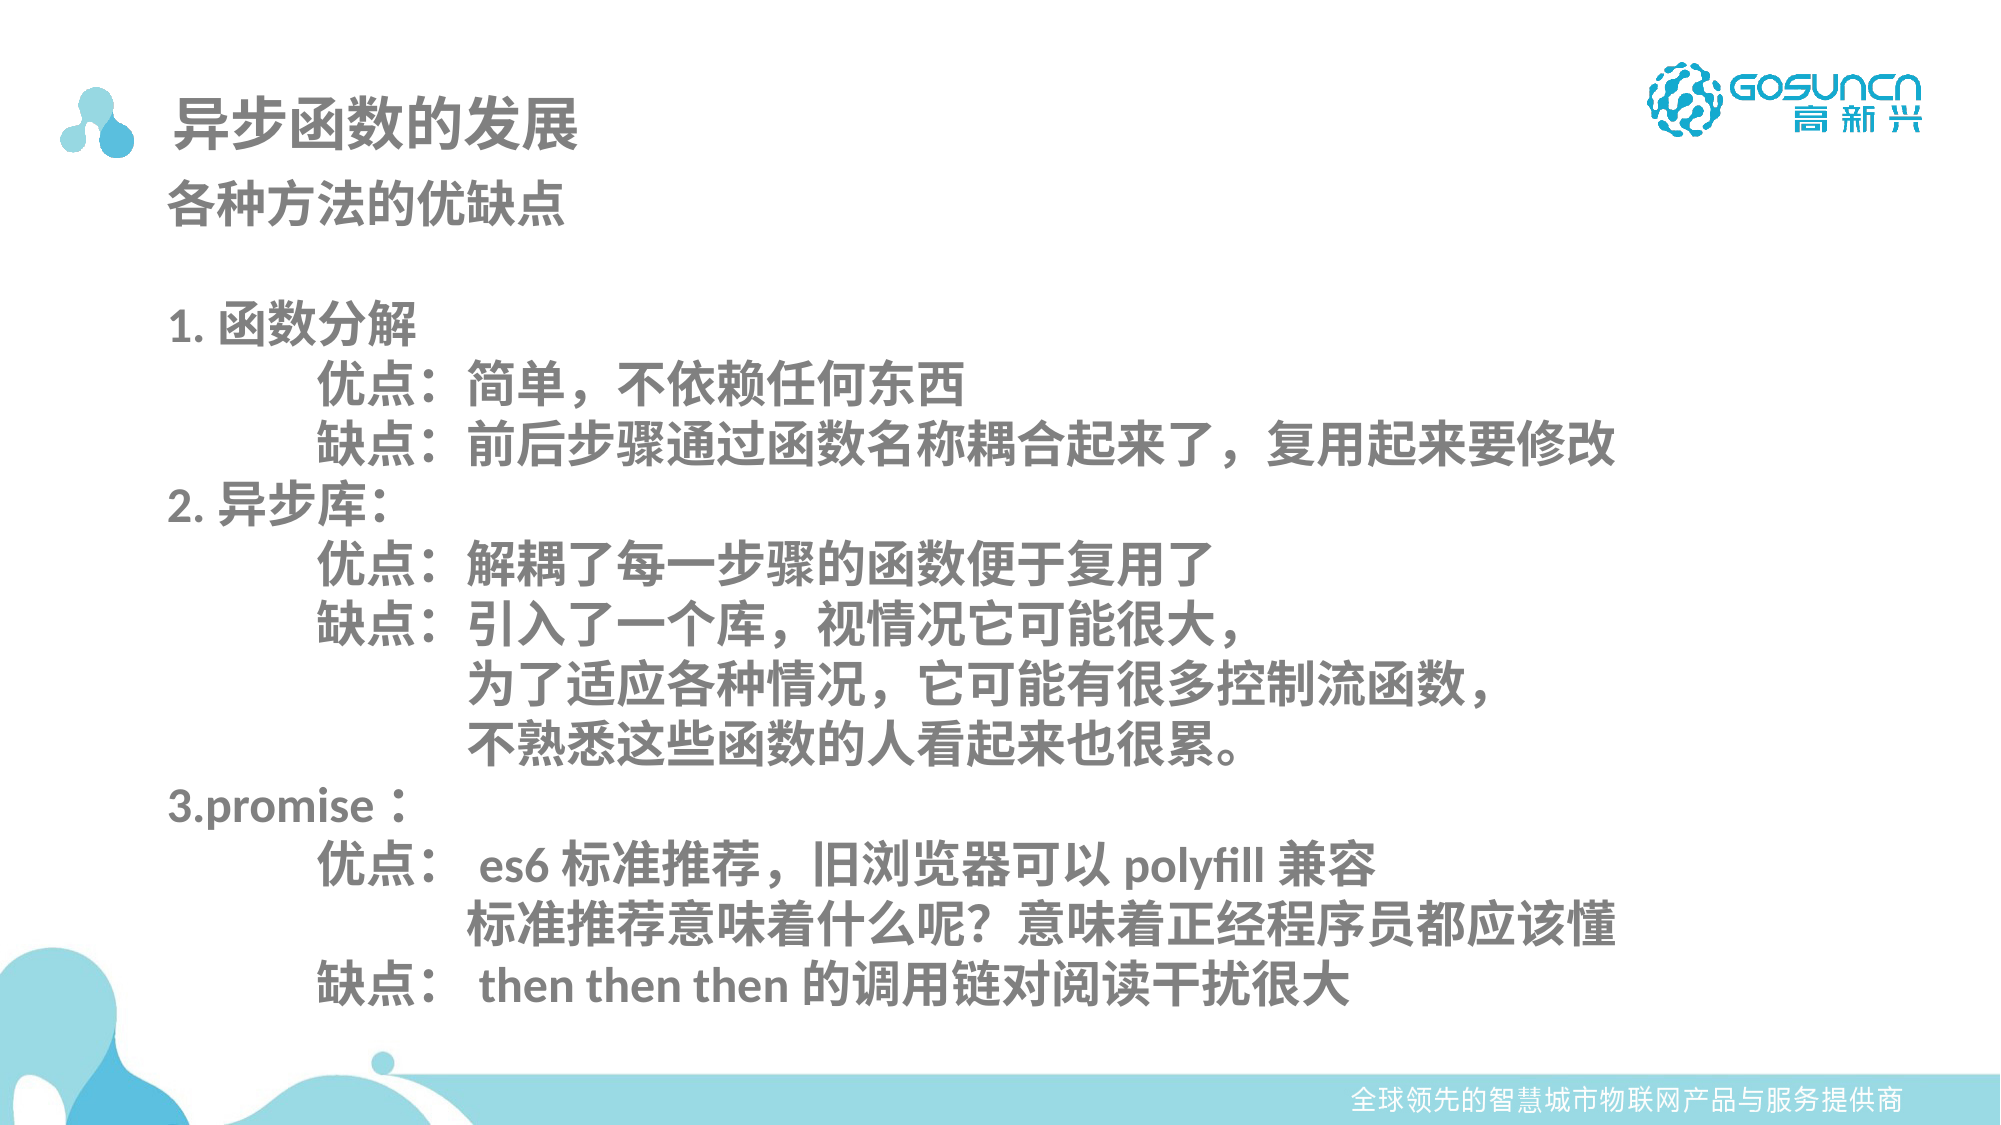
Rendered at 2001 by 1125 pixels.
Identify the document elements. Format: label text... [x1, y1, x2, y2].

picture [0, 928, 2000, 1125]
picture [60, 87, 134, 158]
text_box 异步函数的发展 [157, 79, 595, 165]
text_box 各种方法的优缺点 1.函数分解 优点：简单，不依赖任何东西 缺点：前后步骤通过函数名称耦合起来了，复用起来要修改 2.异步库： 优点：解耦了每一步骤的函数便于复用了 缺点：引入了一个库，视情况它可能很大， 为了适应各种情况，它可能有很多控制流函数， 不熟悉这些函数的人看起来也很累。 3.promise： 优点：es6标准推荐，旧浏览器可以polyfill兼容 标准推荐意味着什么呢？意味着正经程序员都应该懂 缺点：then then then的调用链对阅读干扰很大 [159, 165, 1625, 1021]
picture [1647, 62, 1922, 137]
